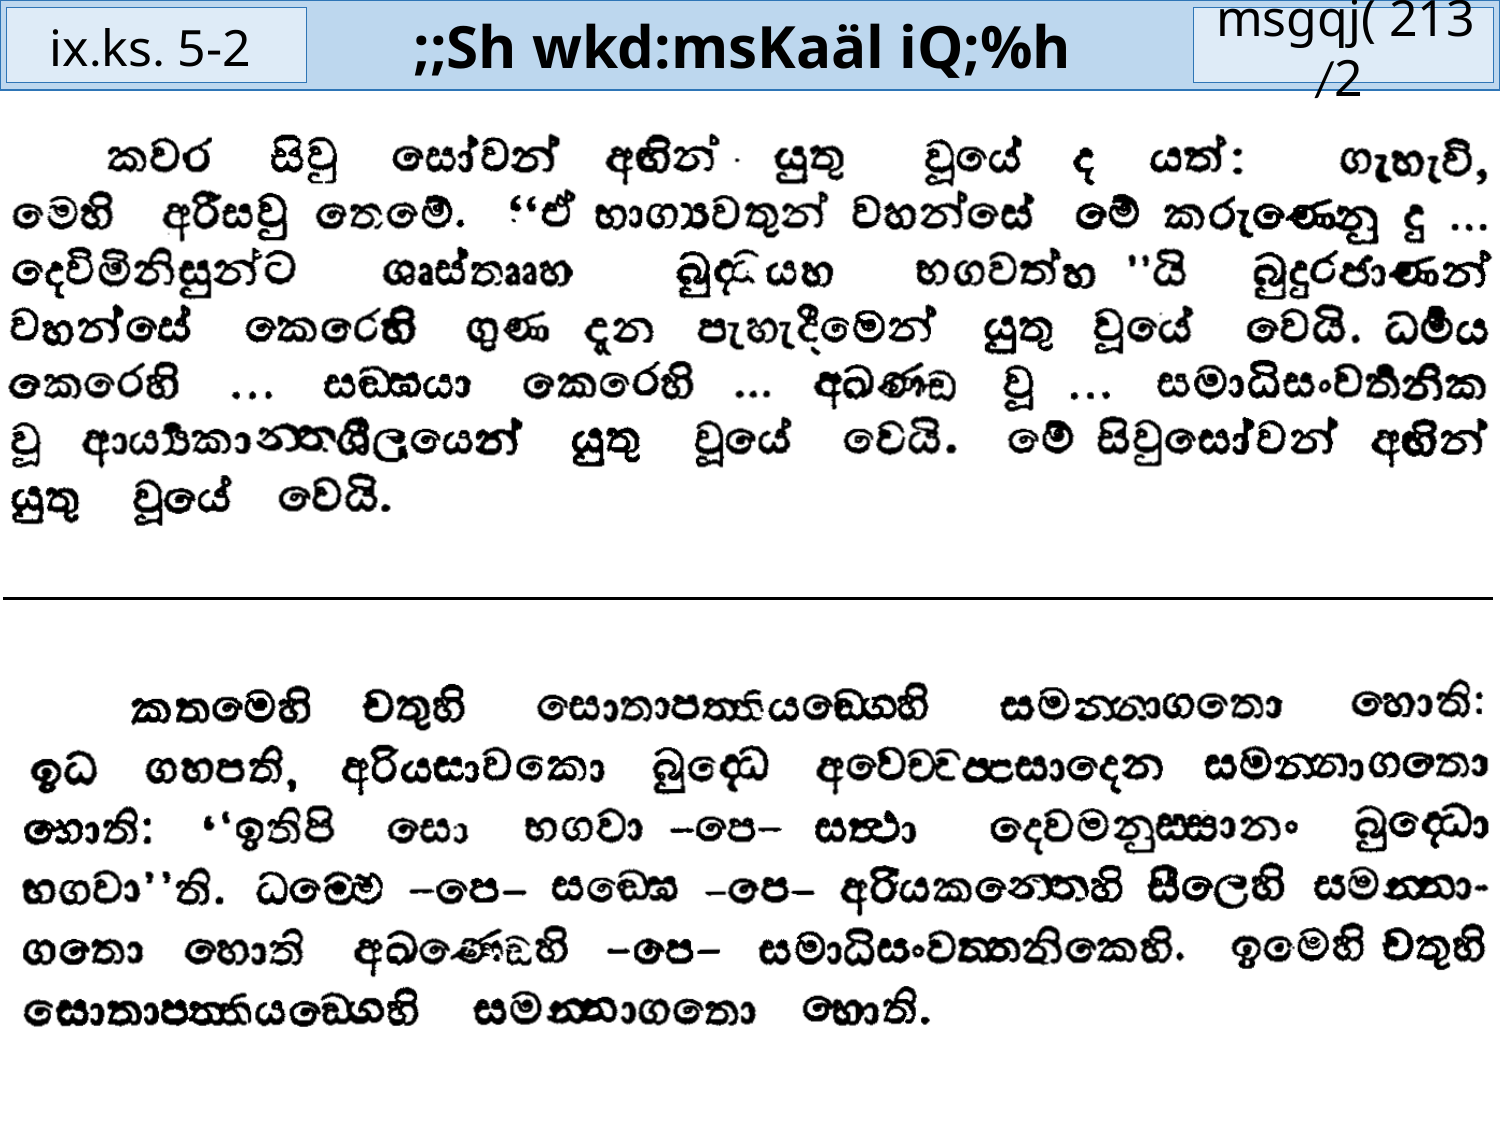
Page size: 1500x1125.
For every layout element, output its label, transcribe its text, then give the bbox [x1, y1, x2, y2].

picture [6, 111, 1497, 529]
text_box ix.ks. 5-2 [6, 10, 308, 82]
text_box ;;Sh wkd:msKaäl iQ;%h [316, 9, 1184, 81]
picture [6, 669, 1497, 1044]
text_box msgqj( 213/2 [1194, 10, 1497, 82]
